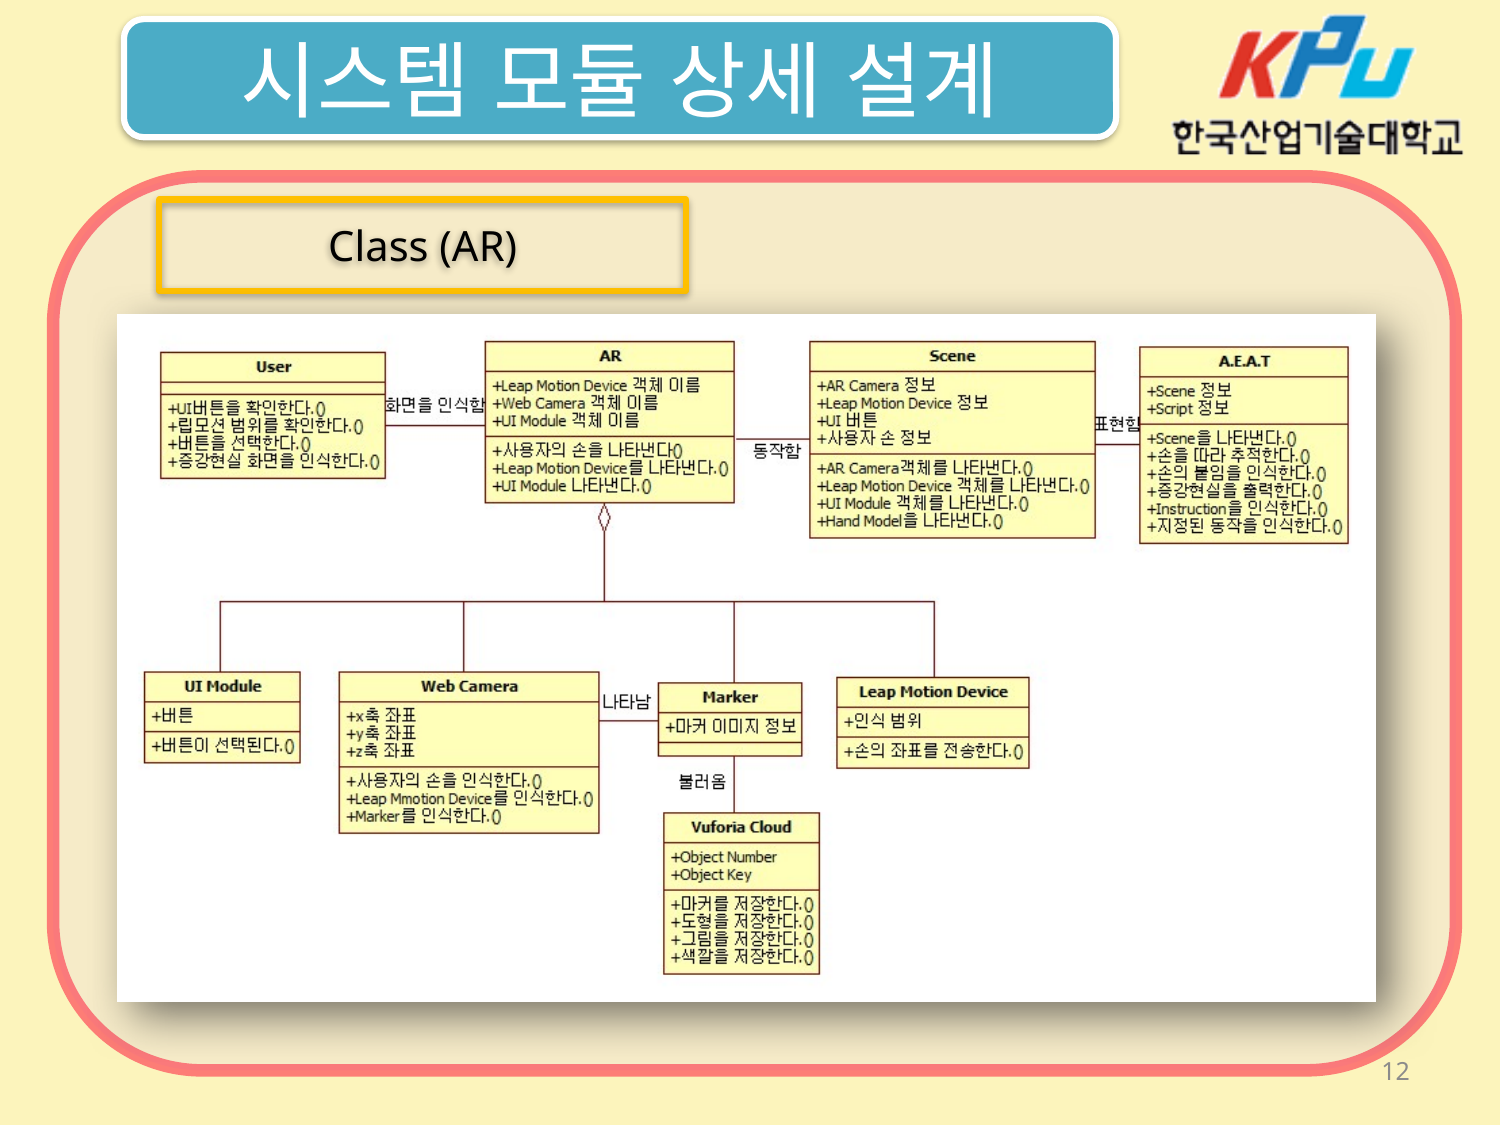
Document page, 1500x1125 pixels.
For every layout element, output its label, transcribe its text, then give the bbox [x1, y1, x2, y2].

picture [117, 314, 1377, 1002]
text_box 시스템 모듈 상세 설계 [120, 15, 1110, 141]
text_box [50, 174, 1459, 1073]
slide_number 12 [1074, 1042, 1425, 1103]
picture [1115, 0, 1500, 158]
text_box Class (AR) [159, 199, 687, 291]
